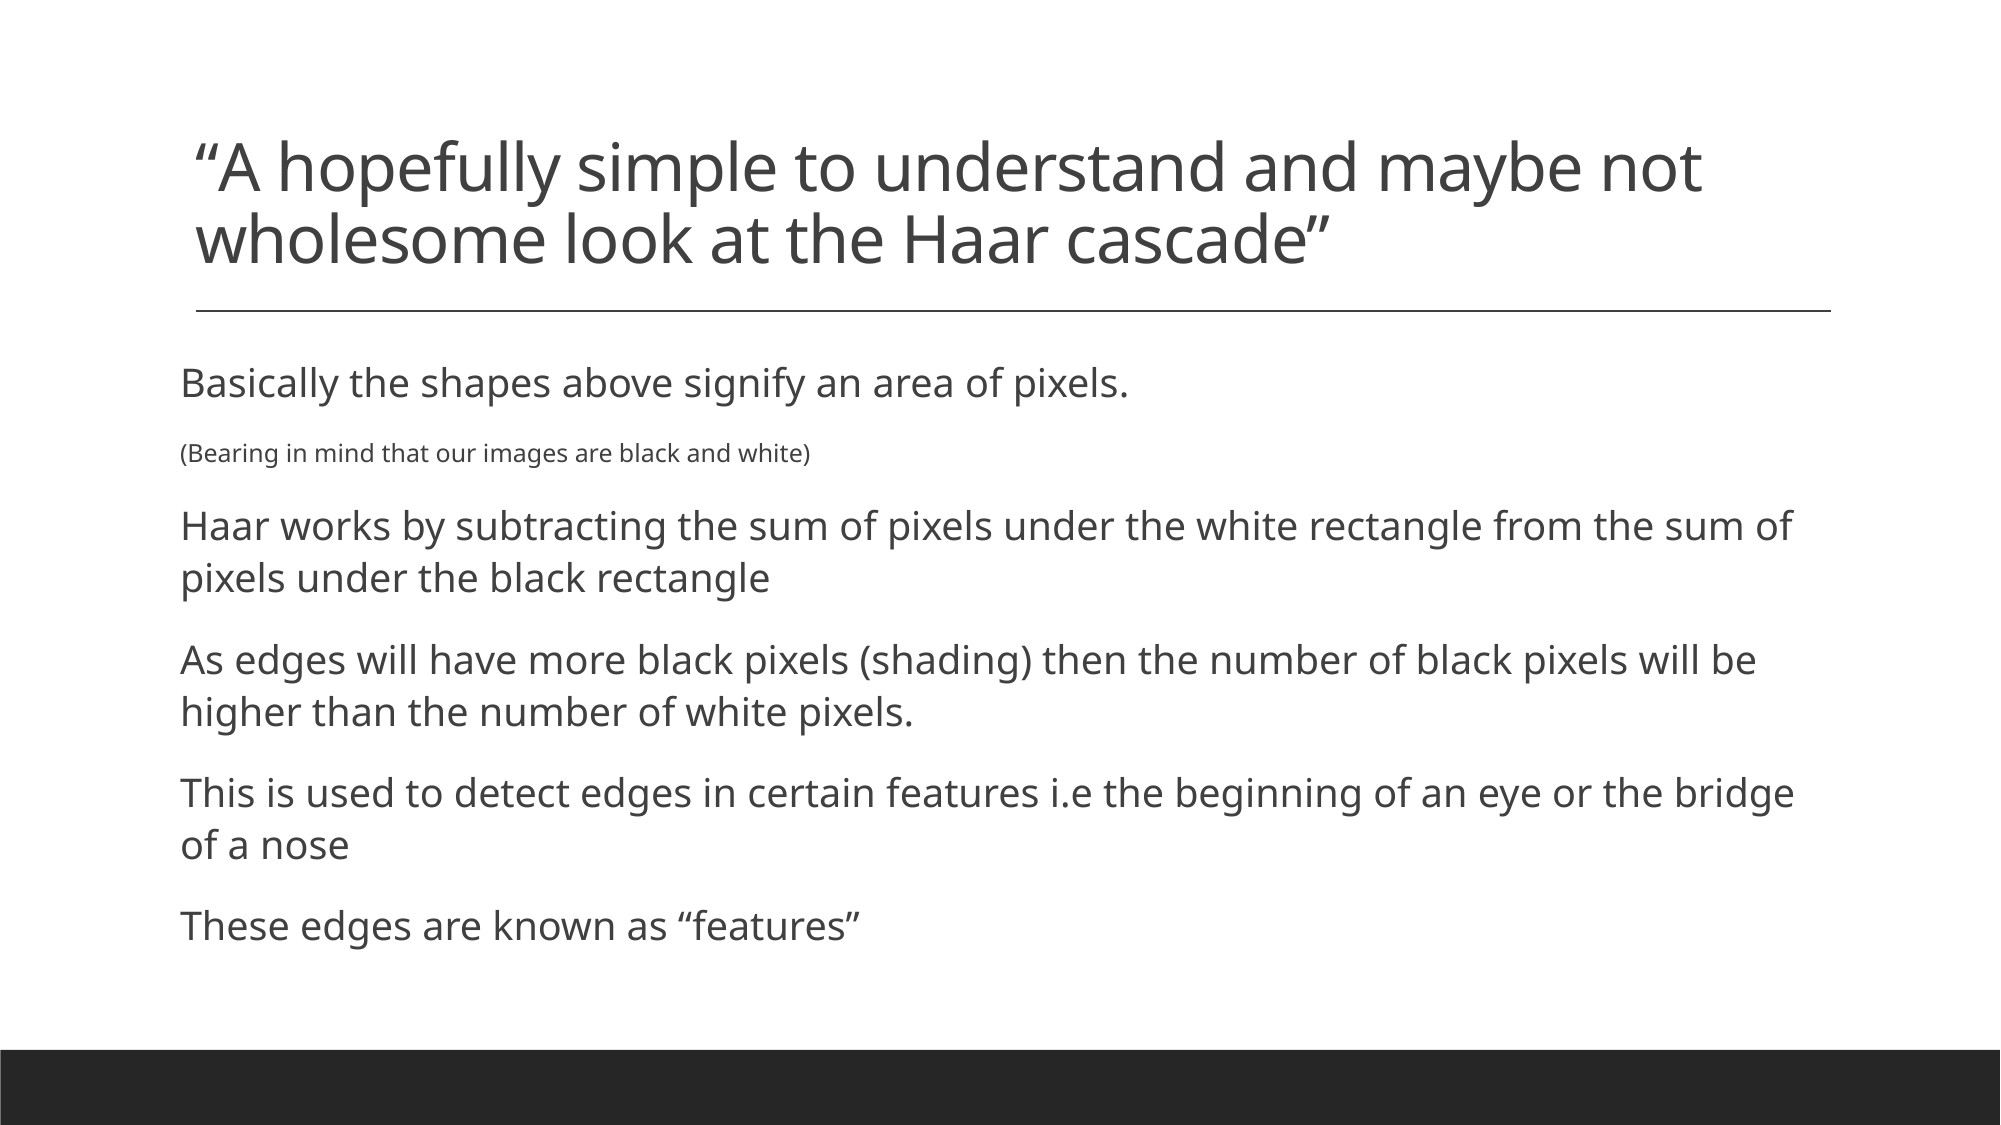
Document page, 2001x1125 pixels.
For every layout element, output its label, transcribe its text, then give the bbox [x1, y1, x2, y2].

list Basically the shapes above signify an area of pixels. (Bearing in mind that our images are black and white) Haar works by subtracting the sum of pixels under the white rectangle from the sum of pixels under the black rectangle As edges will have more black pixels (shading) then the number of black pixels will be higher than the number of white pixels. This is used to detect edges in certain features i.e the beginning of an eye or the bridge of a nose These edges are known as “features” [180, 345, 1830, 963]
title “A hopefully simple to understand and maybe not wholesome look at the Haar cascade” [180, 47, 1830, 285]
